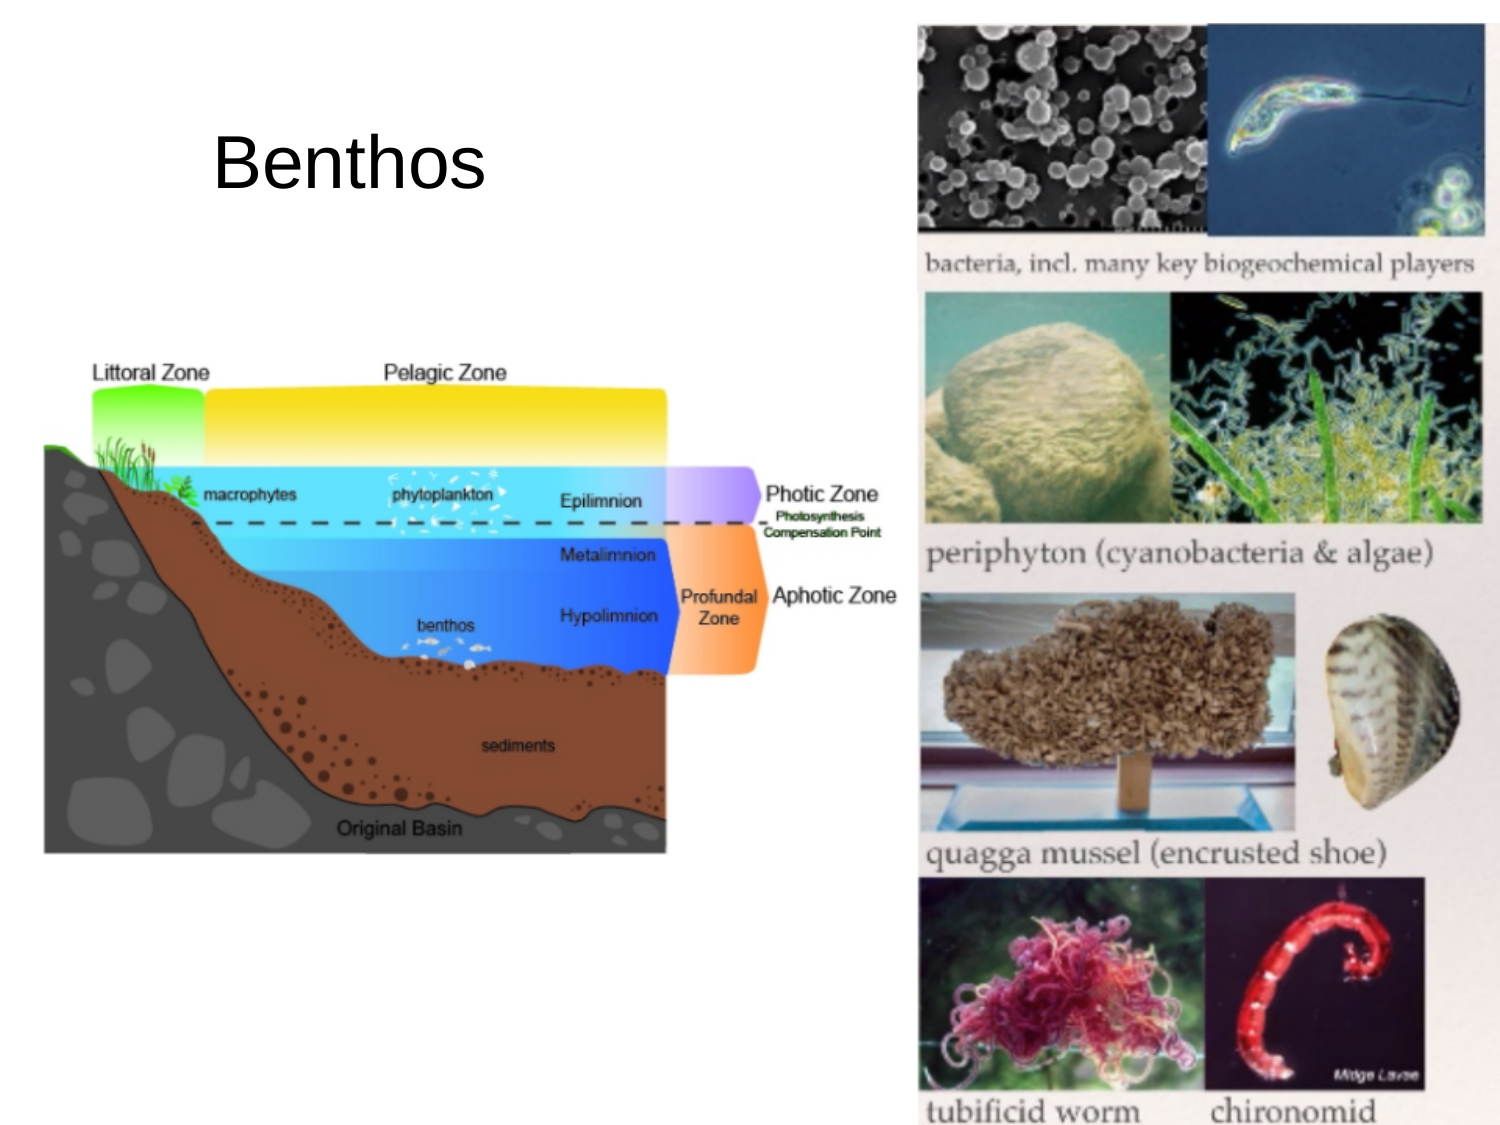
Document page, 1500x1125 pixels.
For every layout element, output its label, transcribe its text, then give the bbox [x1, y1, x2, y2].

text_box Benthos [197, 83, 676, 246]
picture [0, 338, 913, 868]
picture [917, 23, 1500, 1125]
